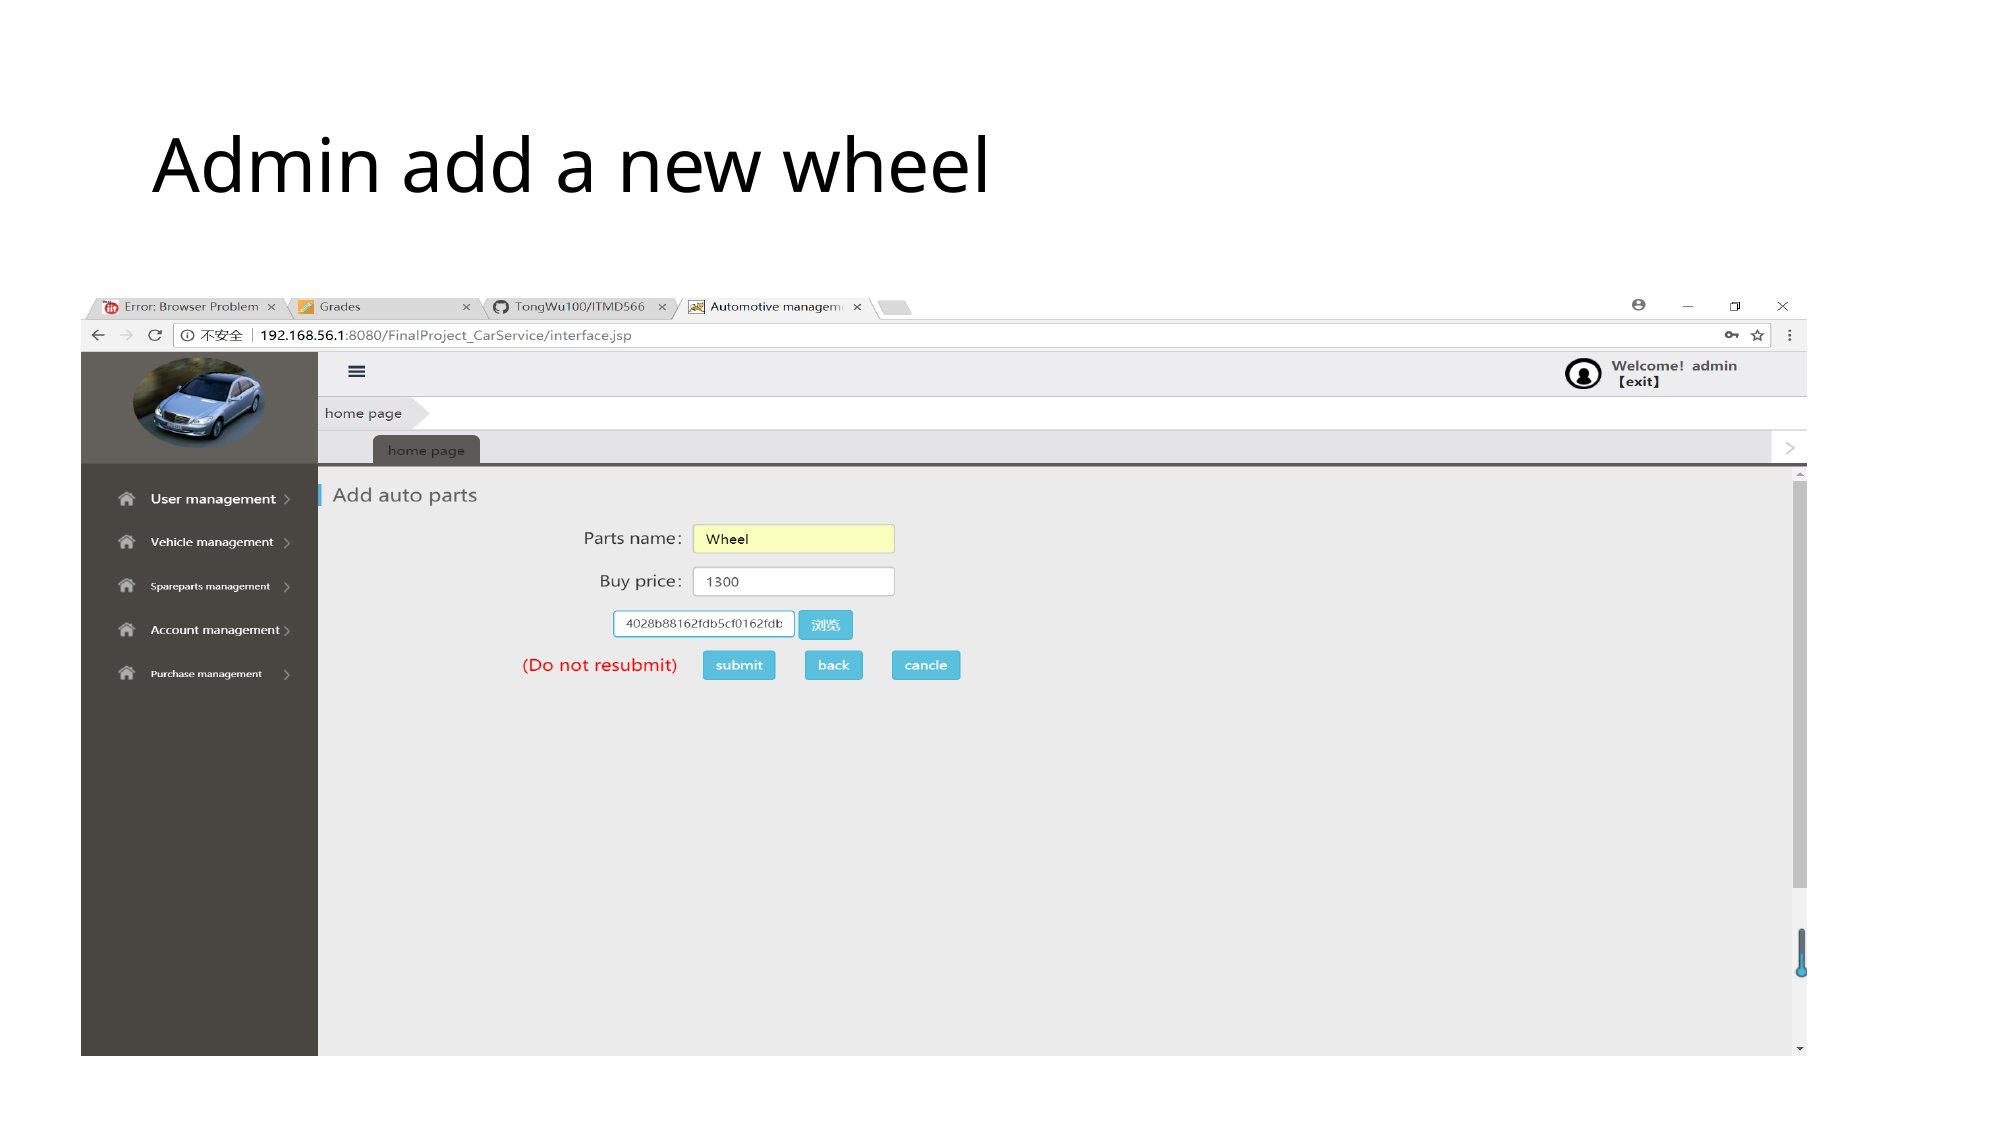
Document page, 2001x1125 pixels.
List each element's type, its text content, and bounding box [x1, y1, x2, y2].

title Admin add a new wheel [137, 59, 1863, 278]
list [81, 298, 1807, 1056]
